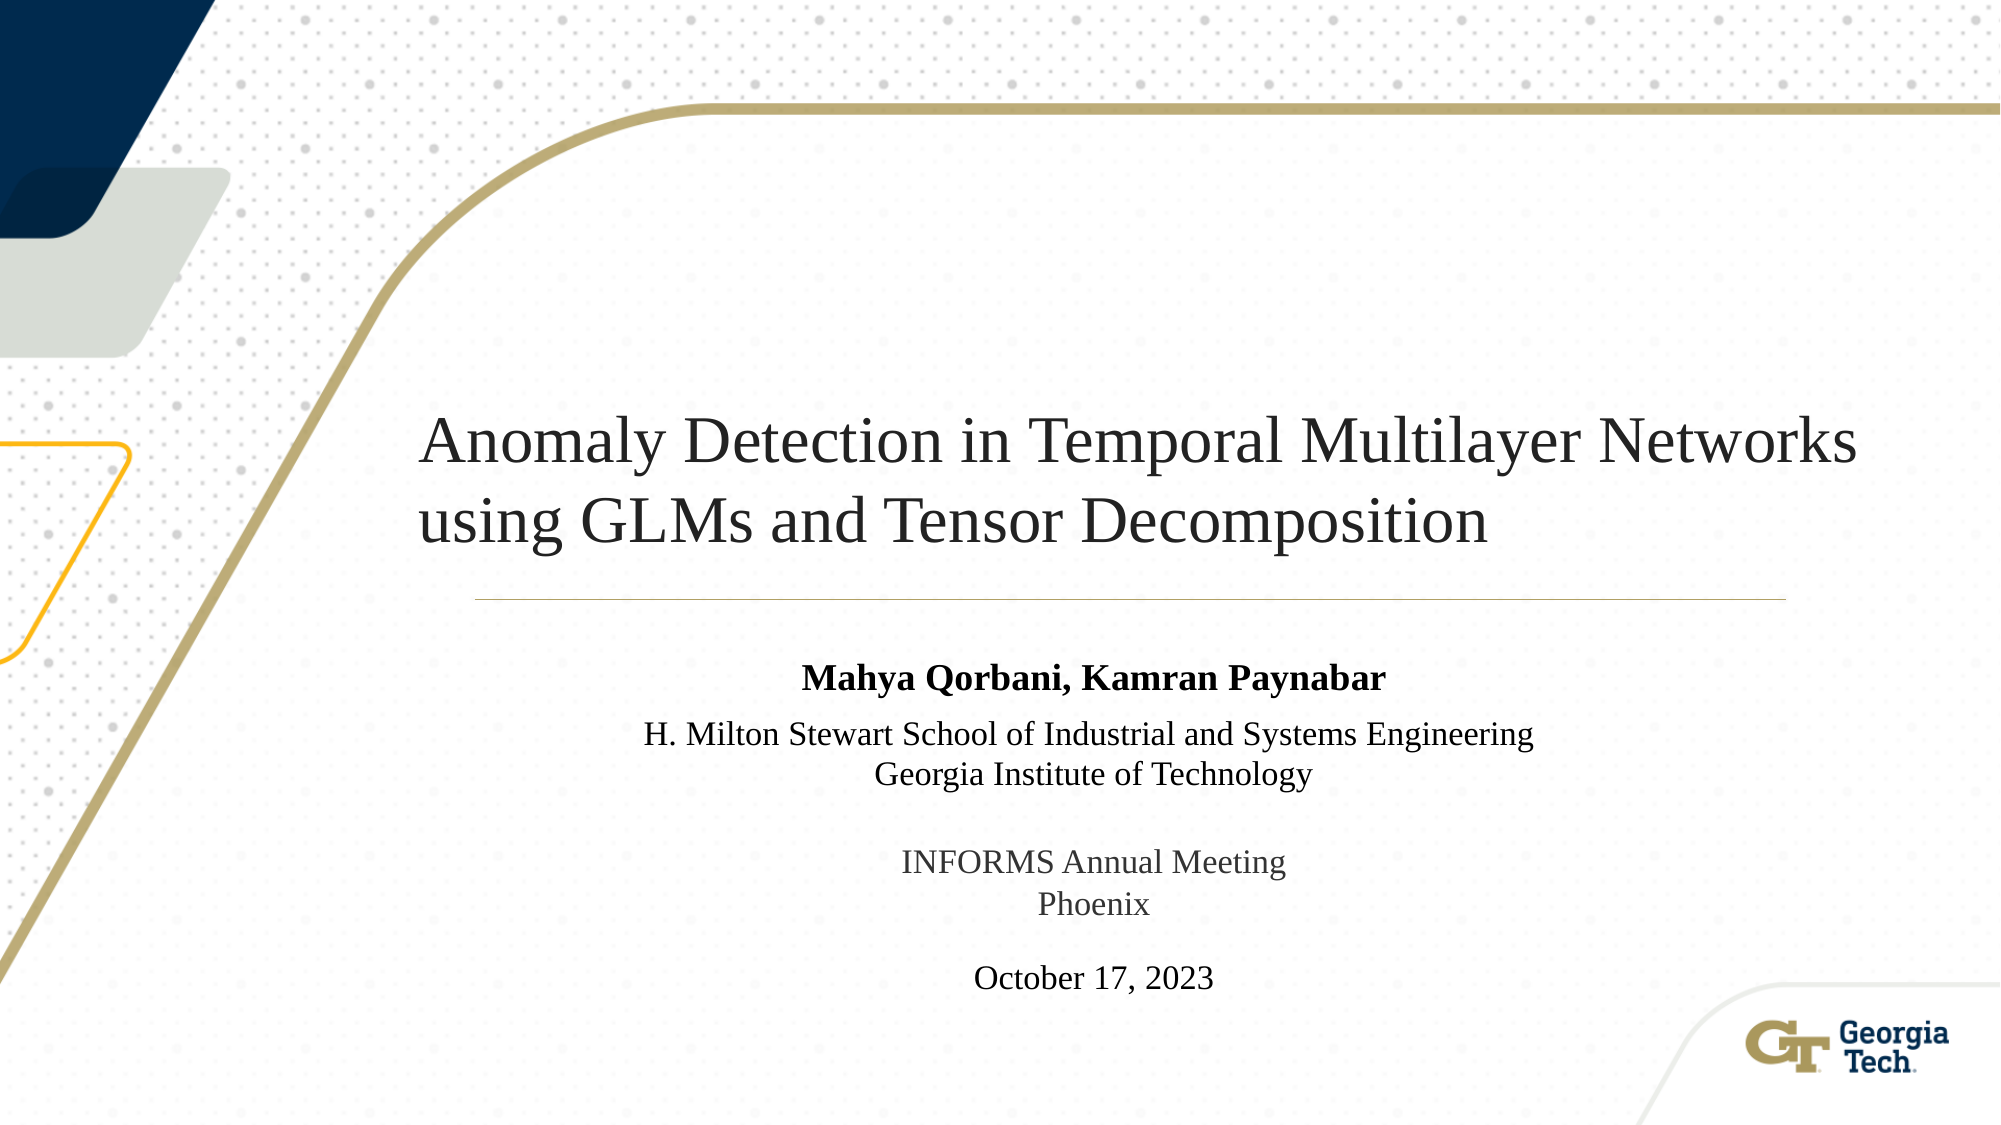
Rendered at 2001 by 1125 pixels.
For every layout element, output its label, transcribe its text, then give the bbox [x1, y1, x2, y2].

list Mahya Qorbani, Kamran Paynabar H. Milton Stewart School of Industrial and Systems Engineering Georgia Institute of Technology INFORMS Annual Meeting Phoenix October 17, 2023 [520, 645, 1668, 1010]
picture [0, 0, 2001, 1125]
title Anomaly Detection in Temporal Multilayer Networks using GLMs and Tensor Decomposition [403, 262, 1926, 689]
